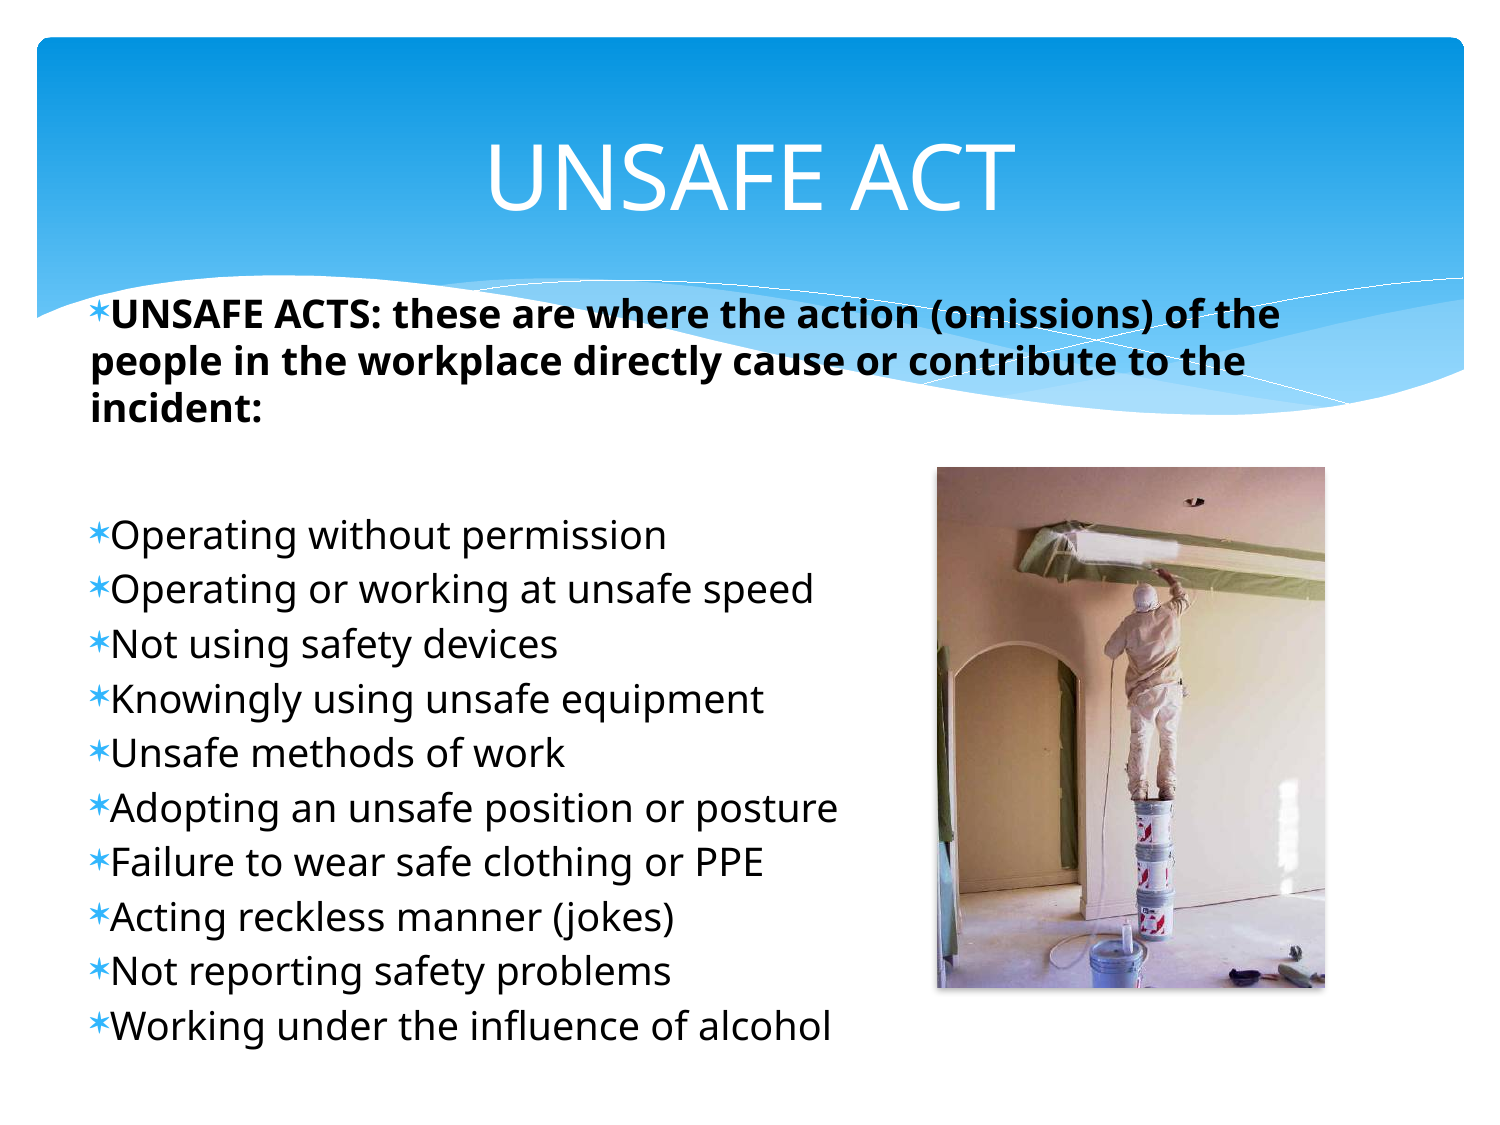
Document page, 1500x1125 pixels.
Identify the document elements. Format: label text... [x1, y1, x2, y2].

list UNSAFE ACTS: these are where the action (omissions) of the people in the workplace directly cause or contribute to the incident: Operating without permission Operating or working at unsafe speed Not using safety devices Knowingly using unsafe equipment Unsafe methods of work Adopting an unsafe position or posture Failure to wear safe clothing or PPE Acting reckless manner (jokes) Not reporting safety problems Working under the influence of alcohol [74, 280, 1426, 1024]
picture [937, 467, 1326, 988]
title UNSAFE ACT [74, 79, 1426, 268]
